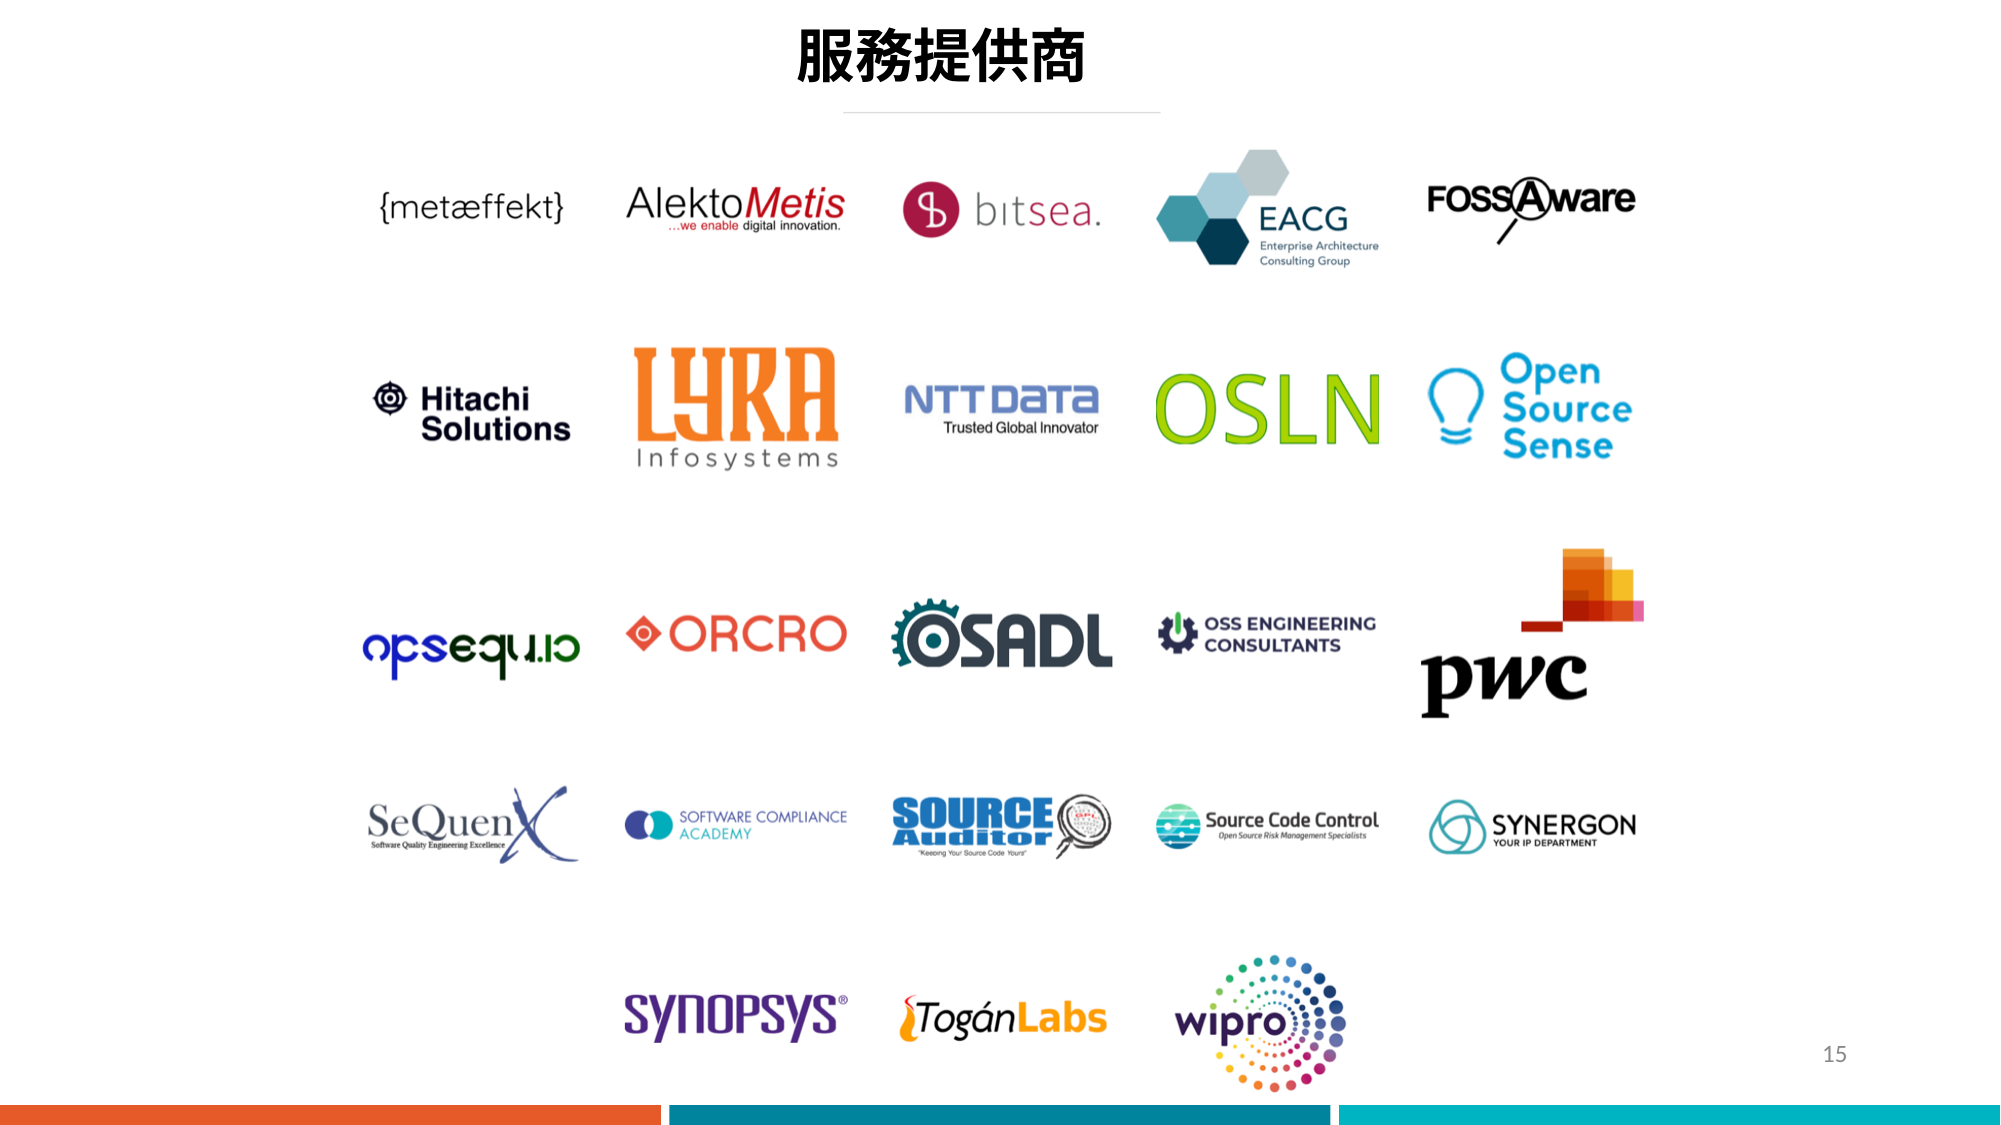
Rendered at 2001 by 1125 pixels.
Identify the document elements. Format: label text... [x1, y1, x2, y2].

picture [353, 25, 1649, 1100]
slide_number 15 [1652, 1022, 1863, 1083]
